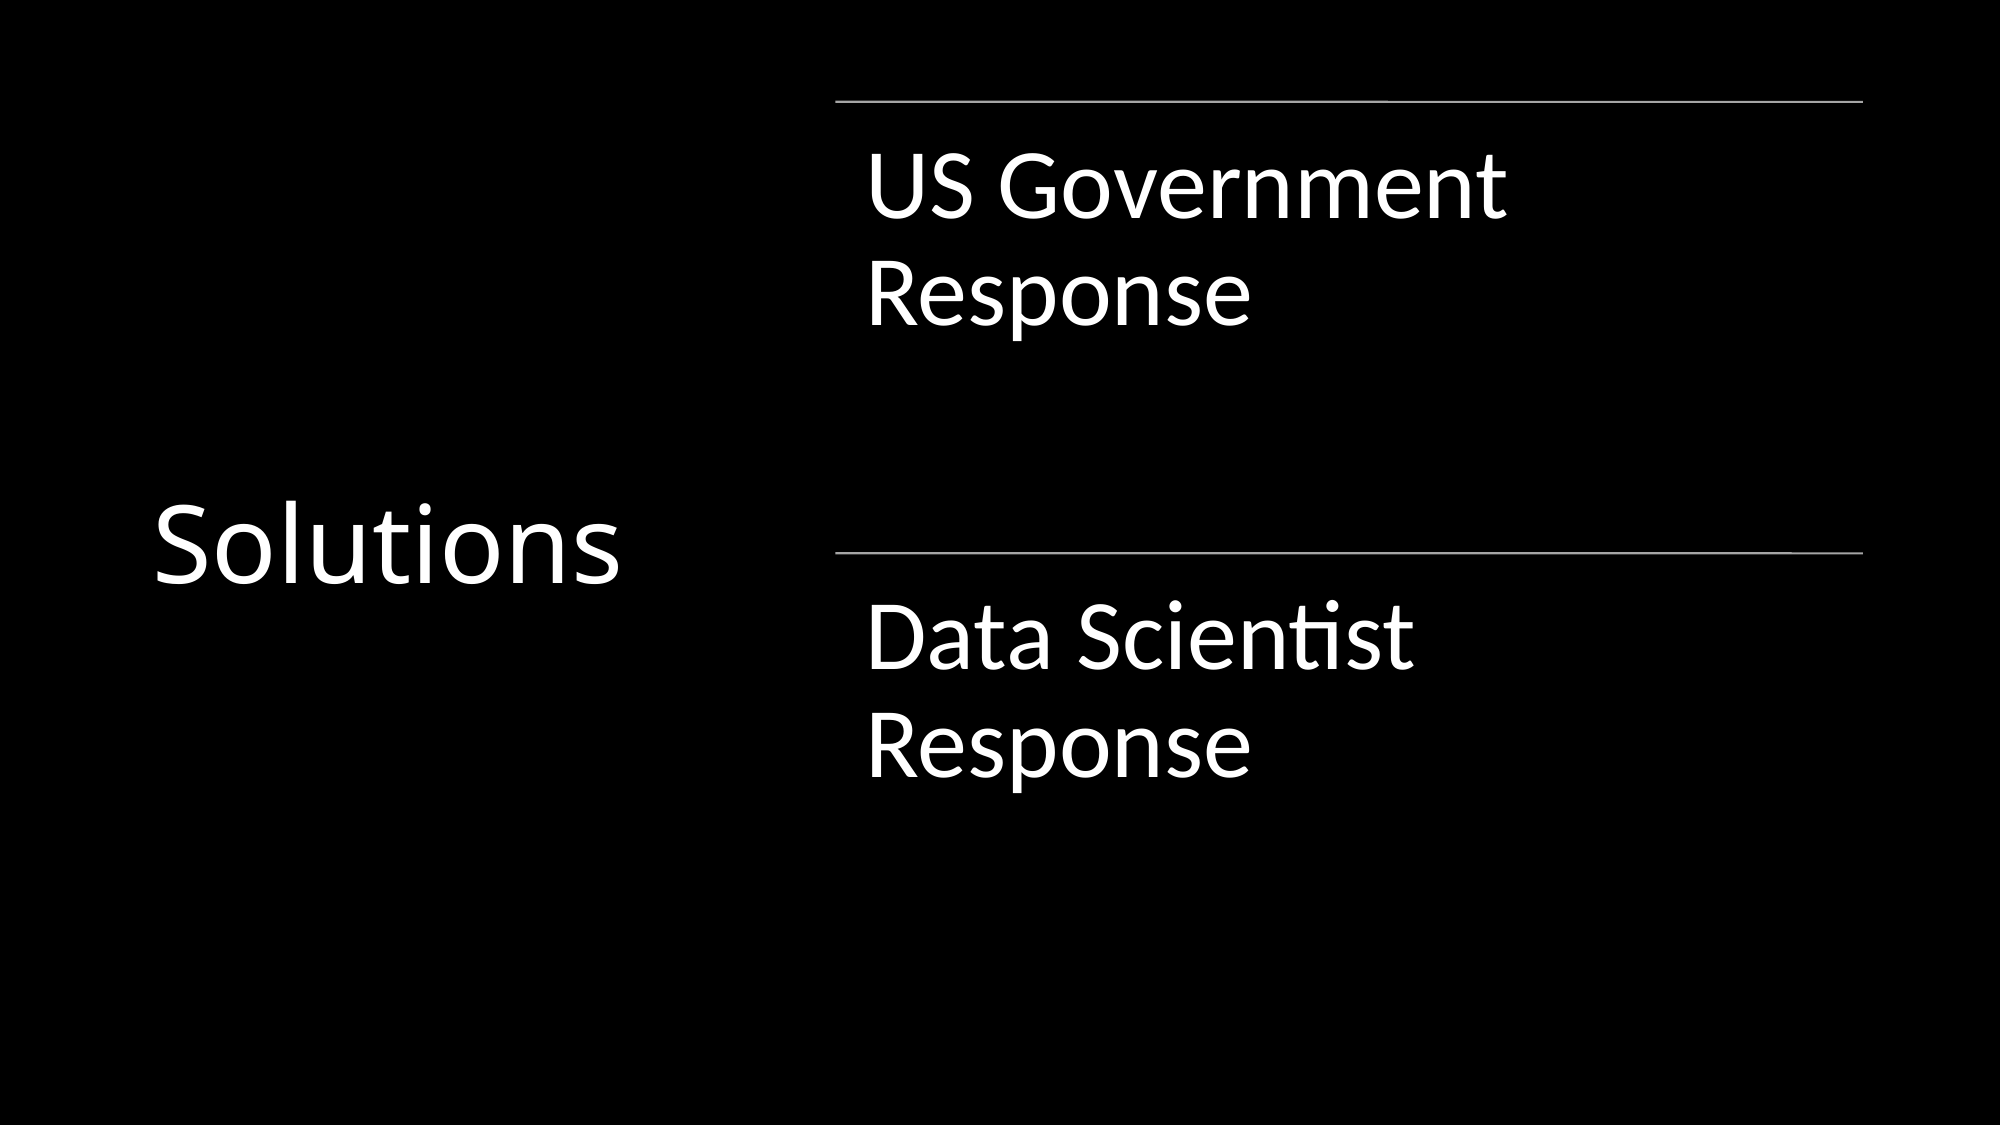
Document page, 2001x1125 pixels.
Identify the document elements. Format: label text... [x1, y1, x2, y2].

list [835, 101, 1863, 1005]
title Solutions [137, 91, 691, 1005]
